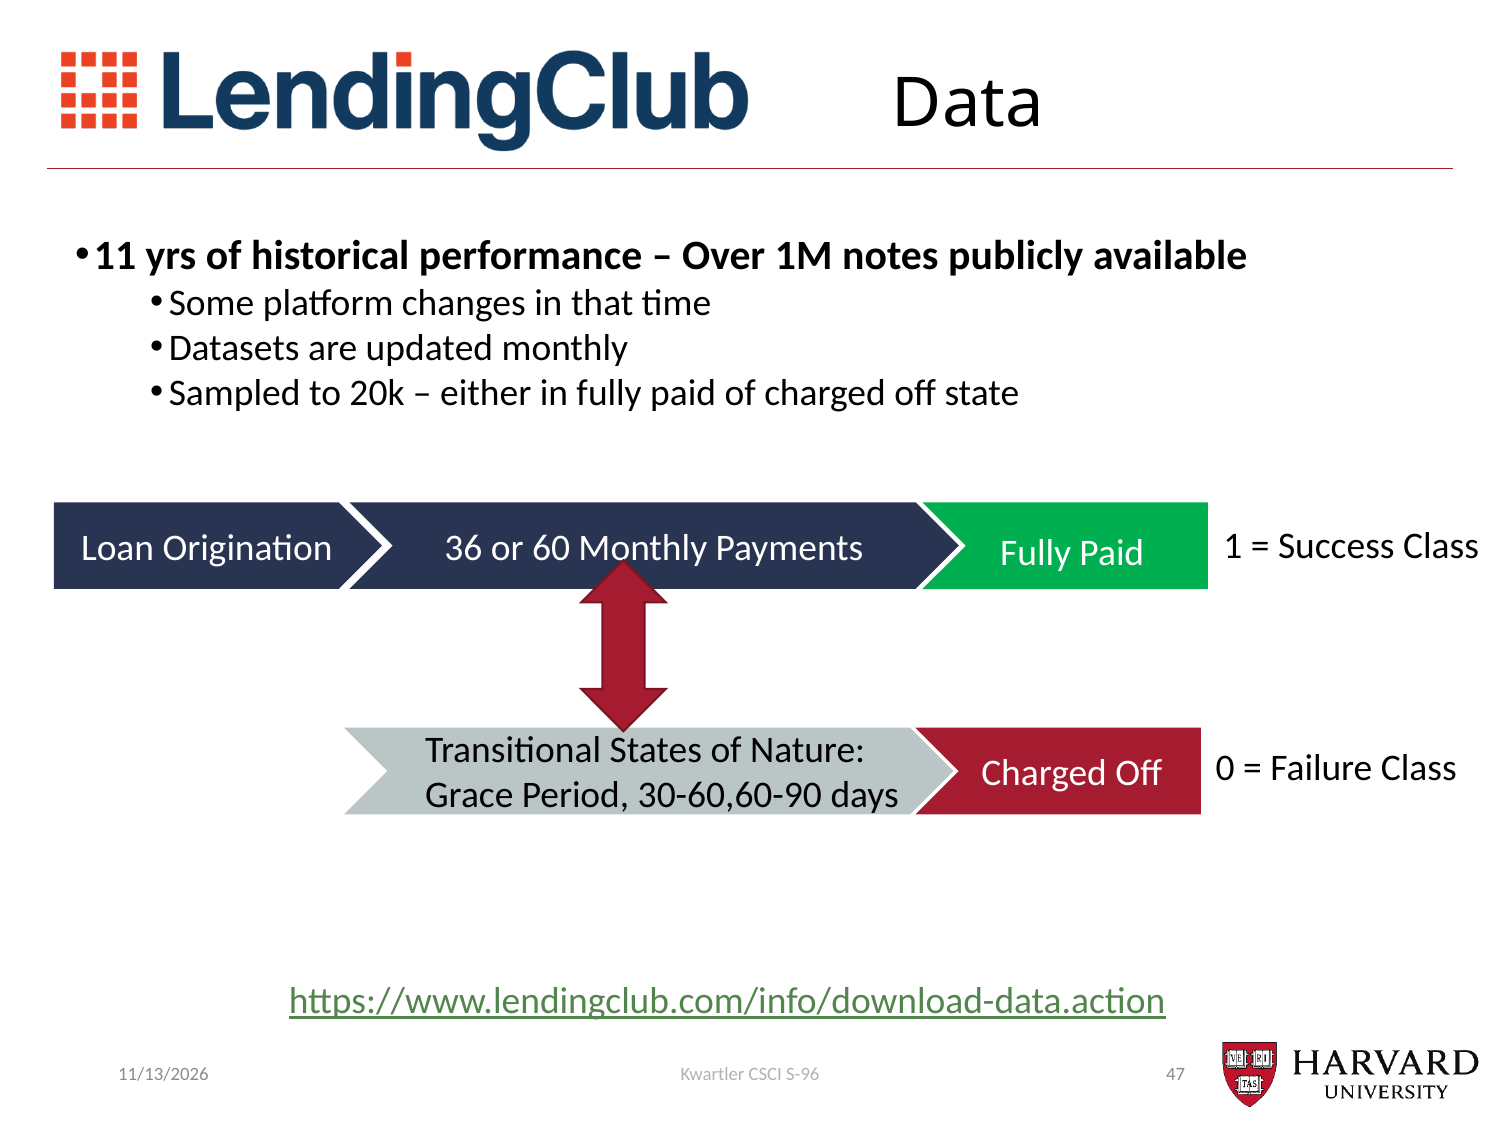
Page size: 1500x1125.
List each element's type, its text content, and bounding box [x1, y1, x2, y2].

picture [52, 49, 755, 158]
title Data [755, 59, 1397, 157]
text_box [53, 502, 1208, 824]
text_box https://www.lendingclub.com/info/download-data.action [274, 968, 1217, 1029]
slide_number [103, 1042, 441, 1103]
slide_number 47 [1059, 1042, 1200, 1103]
picture [1200, 1024, 1500, 1125]
text_box 1 = Success Class [1208, 513, 1495, 573]
text_box 0 = Failure Class [1208, 735, 1472, 795]
text_box 11 yrs of historical performance – Over 1M notes publicly available Some platform changes in that time Datasets are updated monthly Sampled to 20k – either in fully paid of charged off state [60, 220, 1264, 466]
footer Kwartler CSCI S-96 [496, 1042, 1004, 1103]
